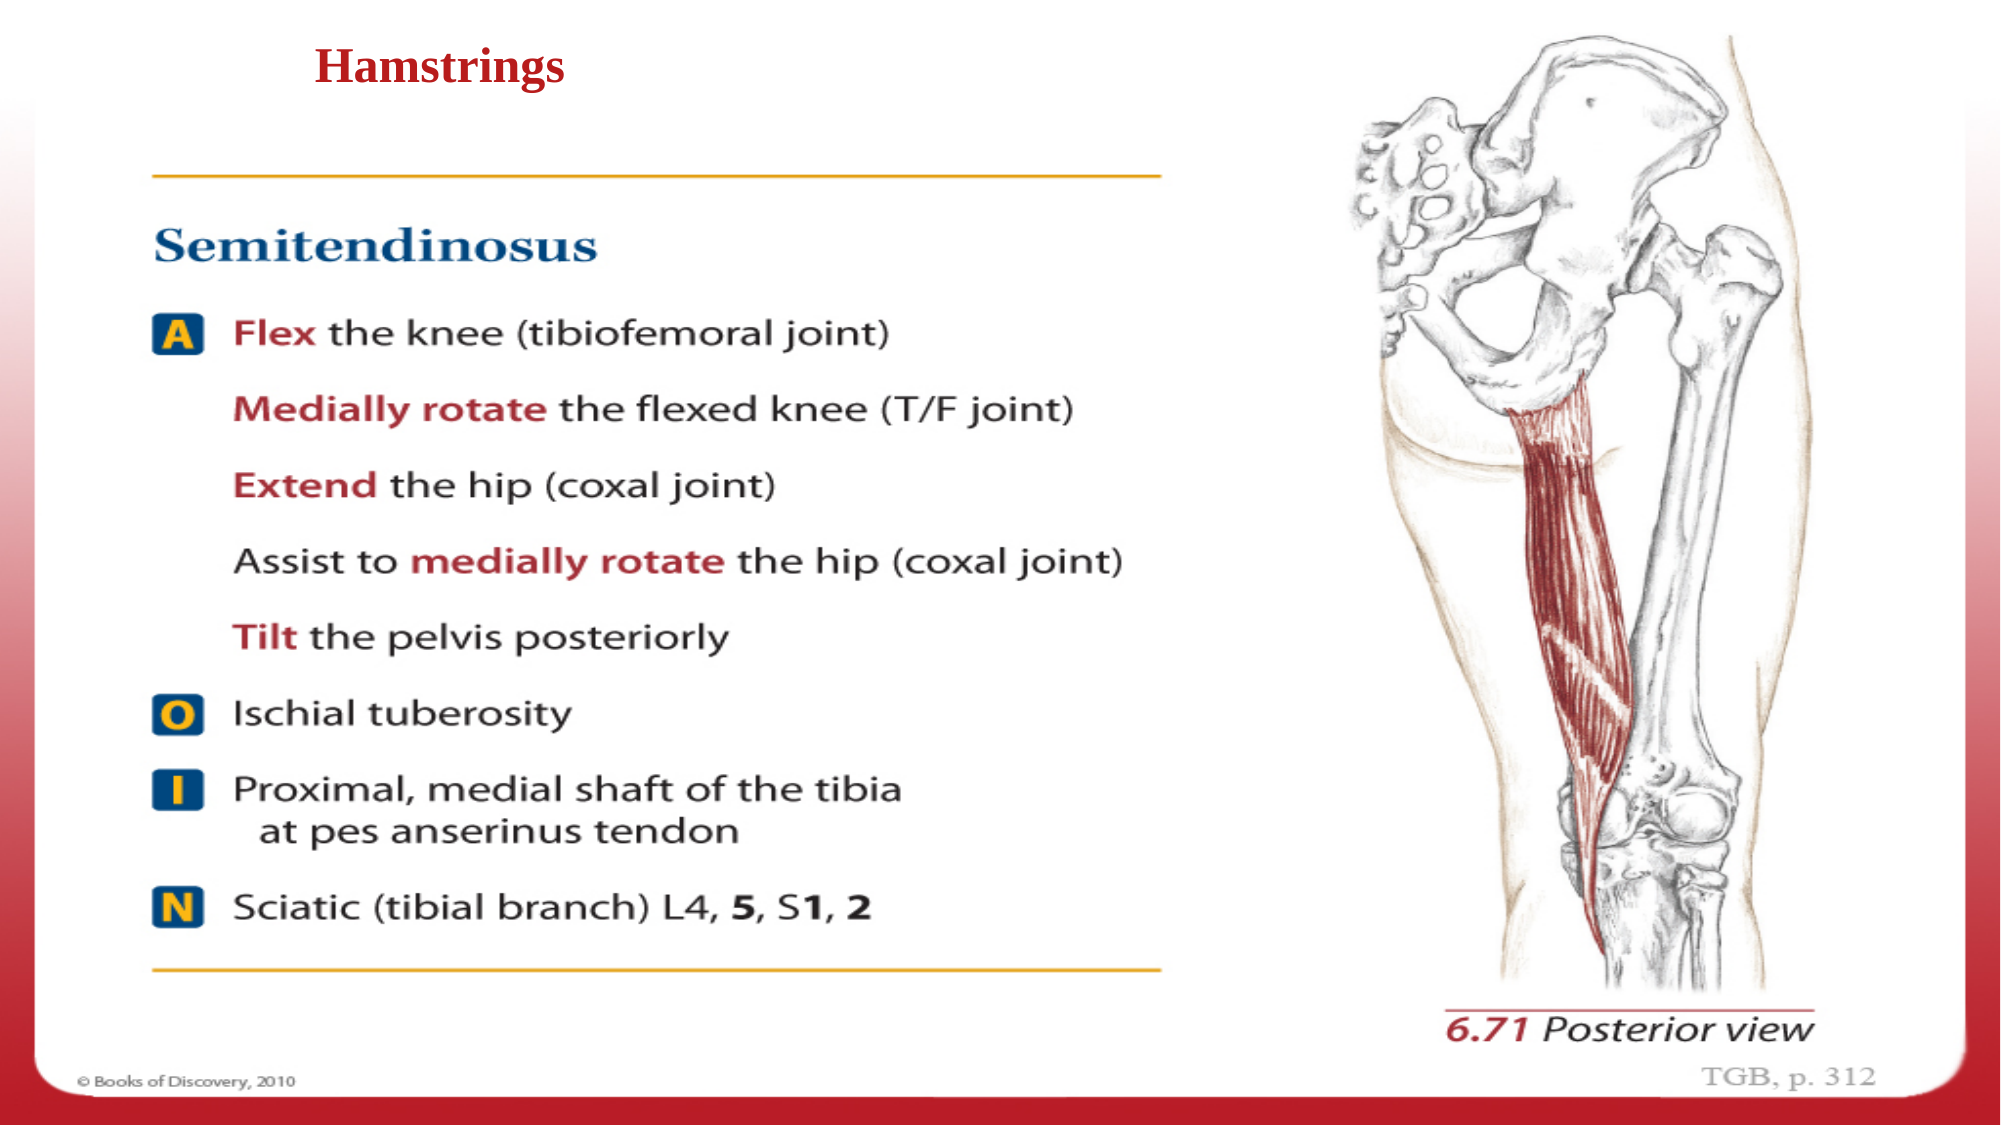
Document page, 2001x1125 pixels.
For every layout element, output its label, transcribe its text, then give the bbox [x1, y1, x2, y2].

text_box Hamstrings [300, 37, 925, 88]
picture [0, 0, 2001, 1125]
